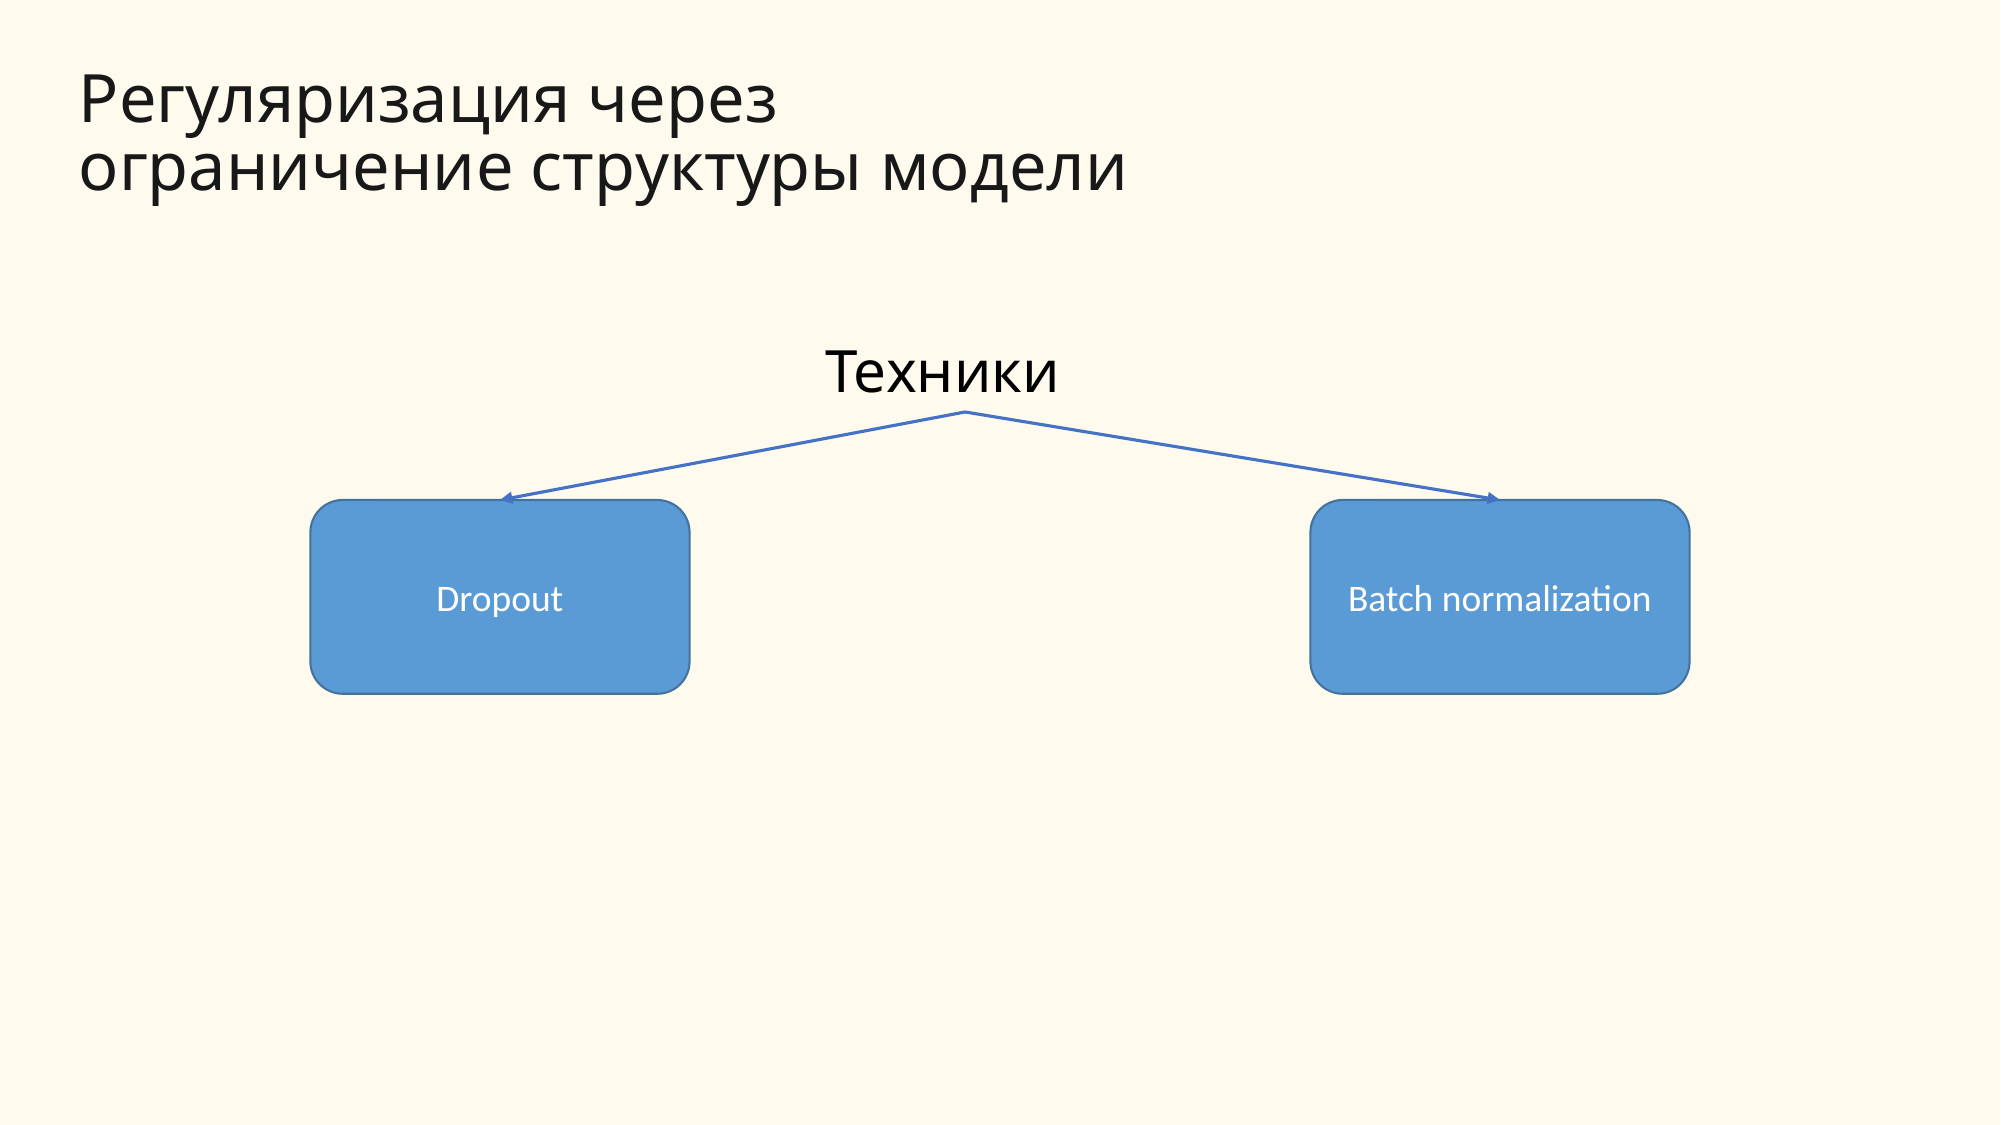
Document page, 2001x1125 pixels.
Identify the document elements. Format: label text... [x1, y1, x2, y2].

text_box Dropout [309, 498, 691, 695]
text_box Batch normalization [1309, 498, 1691, 695]
text_box Техники [810, 327, 1120, 412]
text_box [499, 413, 964, 500]
title Регуляризация через ограничение структуры модели [78, 68, 1219, 150]
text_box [964, 413, 1500, 500]
